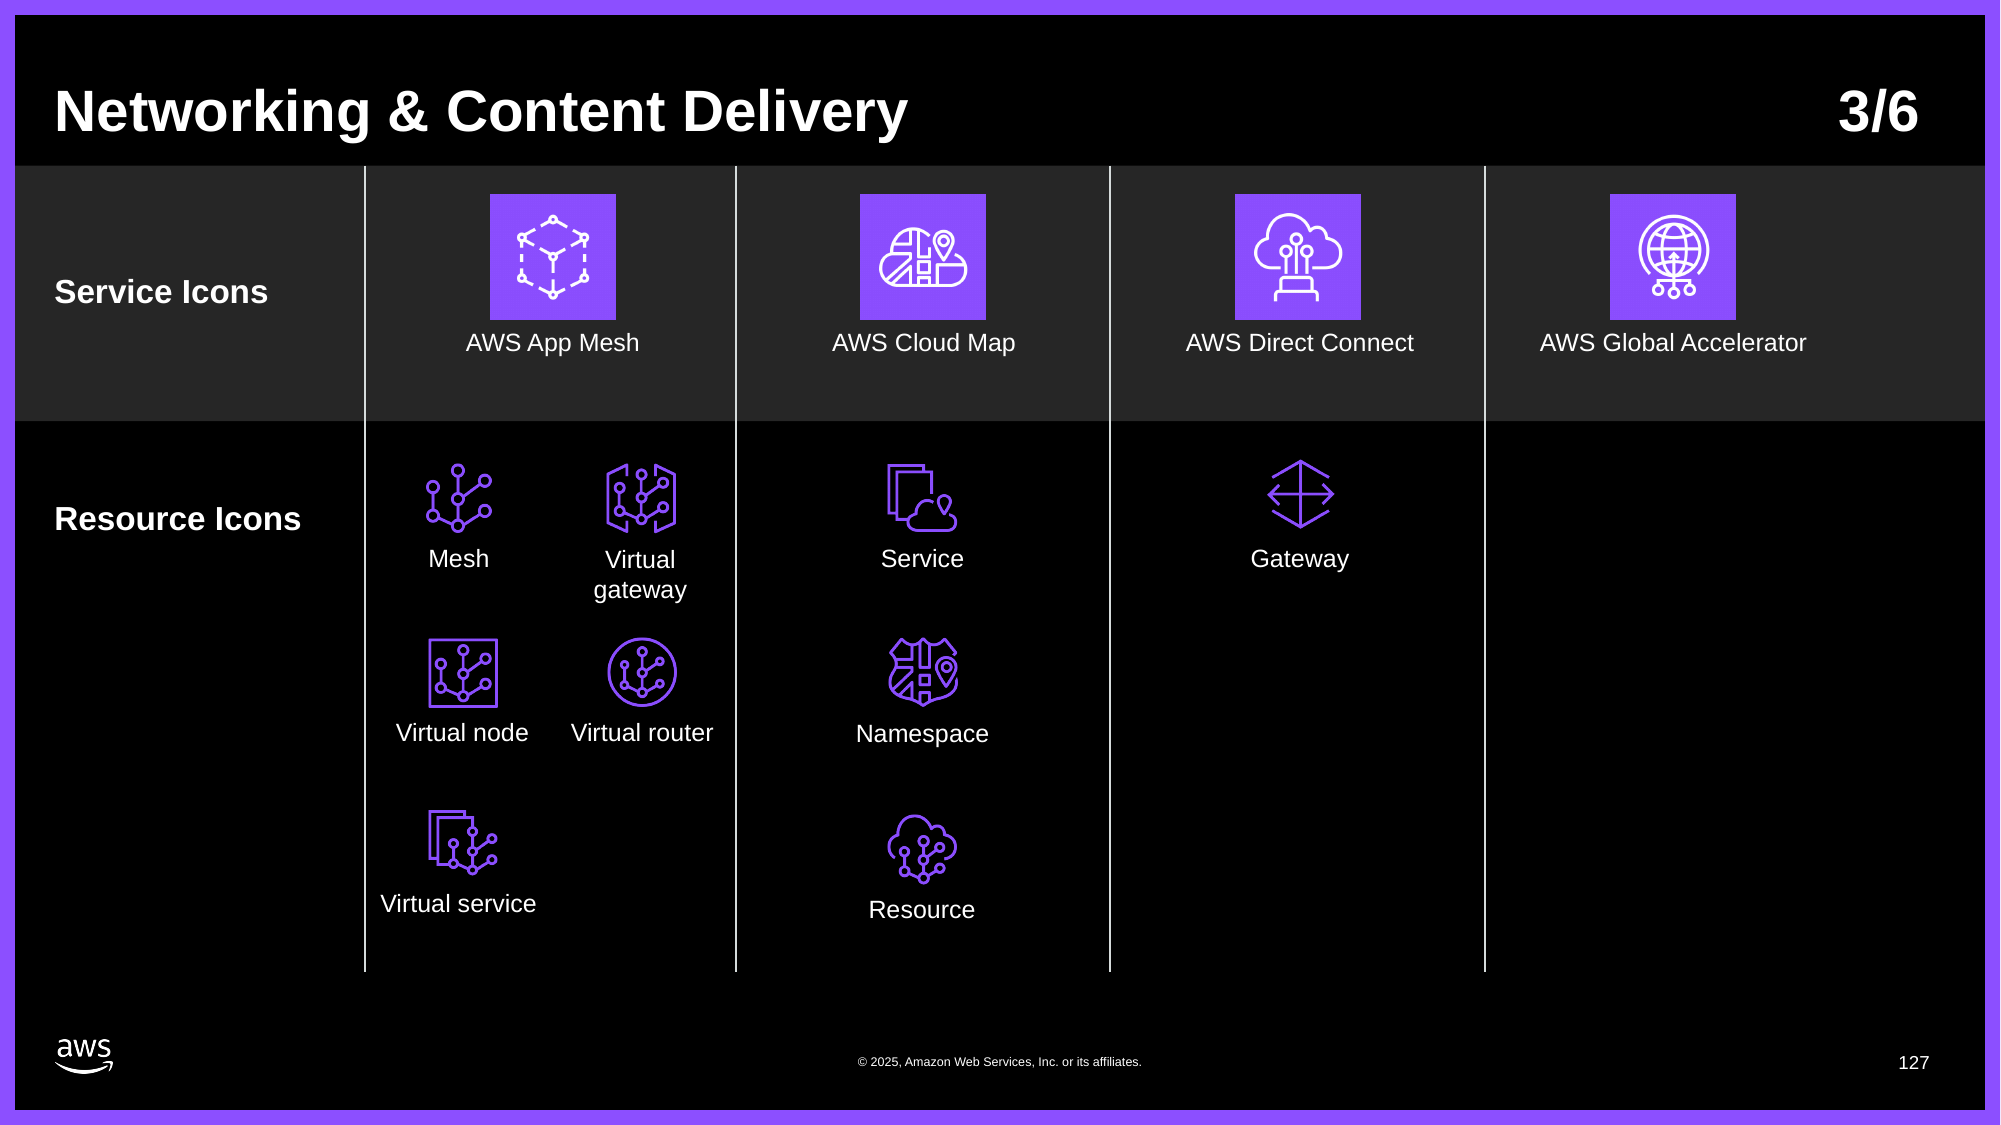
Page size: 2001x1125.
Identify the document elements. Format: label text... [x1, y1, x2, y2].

text_box Virtual node [356, 709, 548, 755]
text_box Resource [823, 886, 1021, 932]
picture [884, 811, 960, 887]
picture [425, 635, 501, 711]
text_box AWS App Mesh [369, 319, 735, 364]
text_box AWS Cloud Map [736, 319, 1109, 364]
picture [425, 805, 501, 881]
picture [1610, 194, 1736, 320]
text_box Virtual router [548, 709, 735, 755]
picture [860, 194, 986, 320]
picture [490, 194, 616, 320]
picture [884, 459, 960, 535]
picture [1235, 194, 1361, 320]
text_box Service [823, 534, 1022, 580]
picture [603, 460, 679, 536]
text_box Mesh [352, 535, 546, 580]
picture [885, 634, 961, 710]
text_box Virtual service [352, 880, 566, 926]
text_box Virtual gateway [546, 535, 735, 611]
slide_number 127 [1494, 1031, 1945, 1092]
text_box AWS Global Accelerator [1493, 319, 1855, 364]
footer © 2025, Amazon Web Services, Inc. or its affiliates. [662, 1031, 1338, 1092]
picture [55, 1039, 113, 1074]
text_box Gateway [1196, 534, 1405, 580]
picture [603, 634, 680, 710]
text_box AWS Direct Connect [1113, 319, 1484, 364]
title Networking & Content Delivery 3/6 [39, 59, 1945, 166]
picture [1262, 456, 1338, 532]
picture [420, 460, 496, 536]
text_box Namespace [823, 709, 1022, 755]
